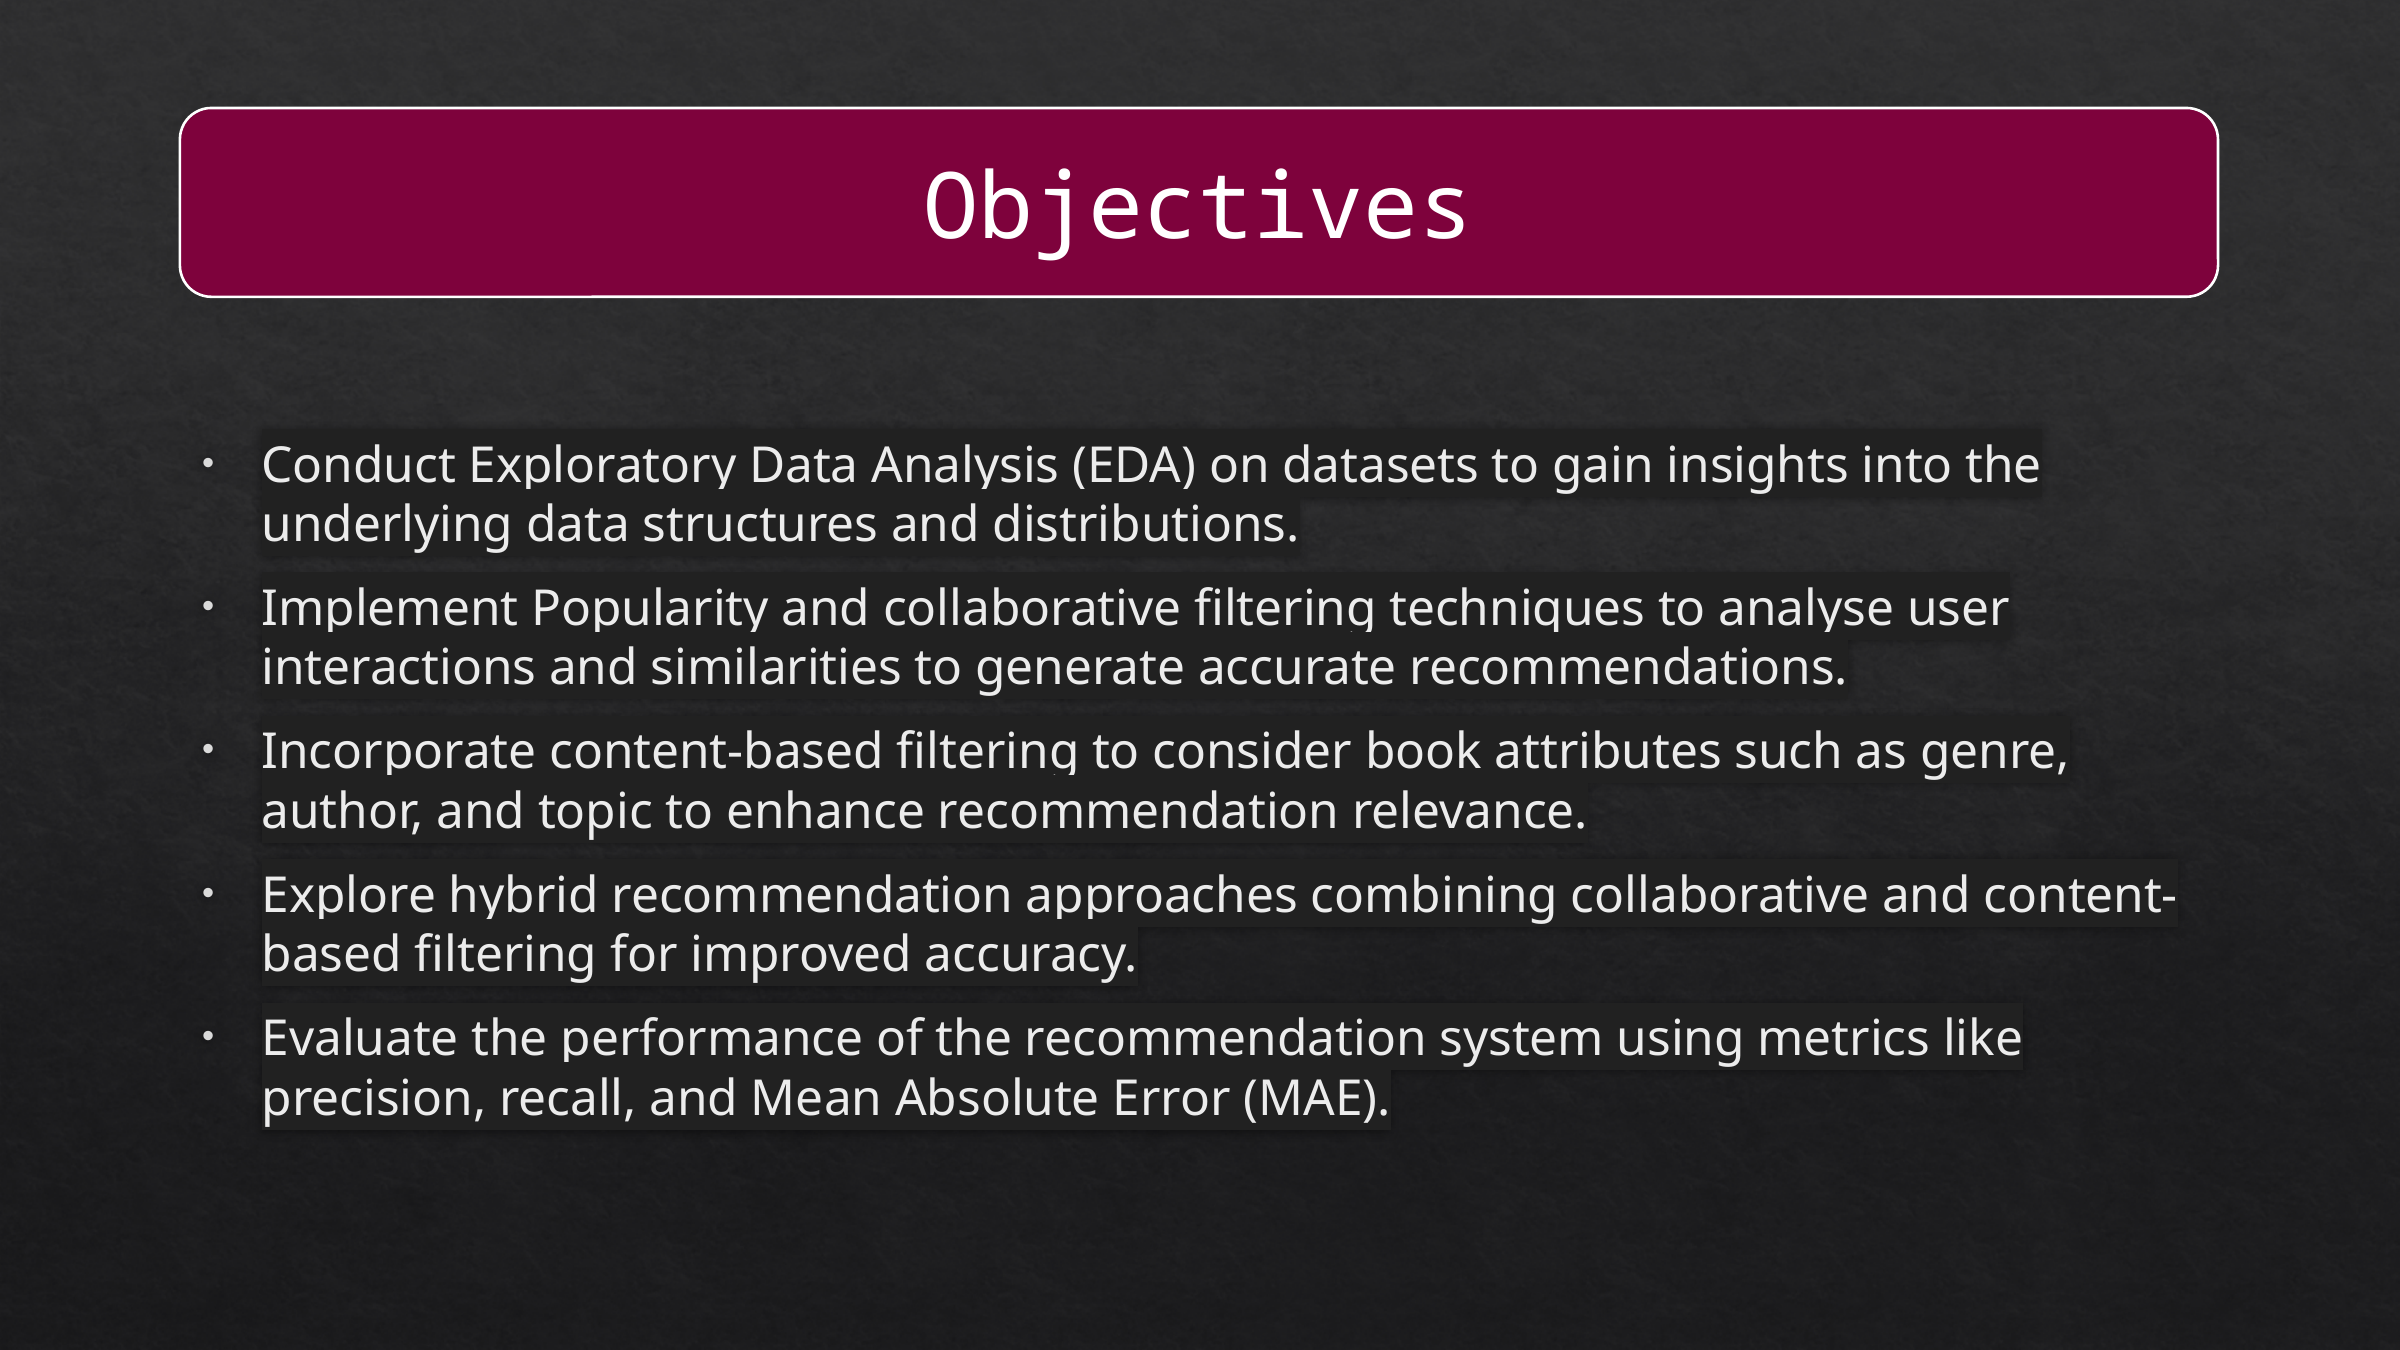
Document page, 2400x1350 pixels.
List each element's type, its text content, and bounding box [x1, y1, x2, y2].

list Conduct Exploratory Data Analysis (EDA) on datasets to gain insights into the underlying data structures and distributions. Implement Popularity and collaborative filtering techniques to analyse user interactions and similarities to generate accurate recommendations. Incorporate content-based filtering to consider book attributes such as genre, author, and topic to enhance recommendation relevance. Explore hybrid recommendation approaches combining collaborative and content-based filtering for improved accuracy. Evaluate the performance of the recommendation system using metrics like precision, recall, and Mean Absolute Error (MAE). [179, 341, 2218, 1140]
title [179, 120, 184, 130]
title Objectives [179, 275, 2218, 311]
text_box Objectives [178, 106, 2220, 299]
